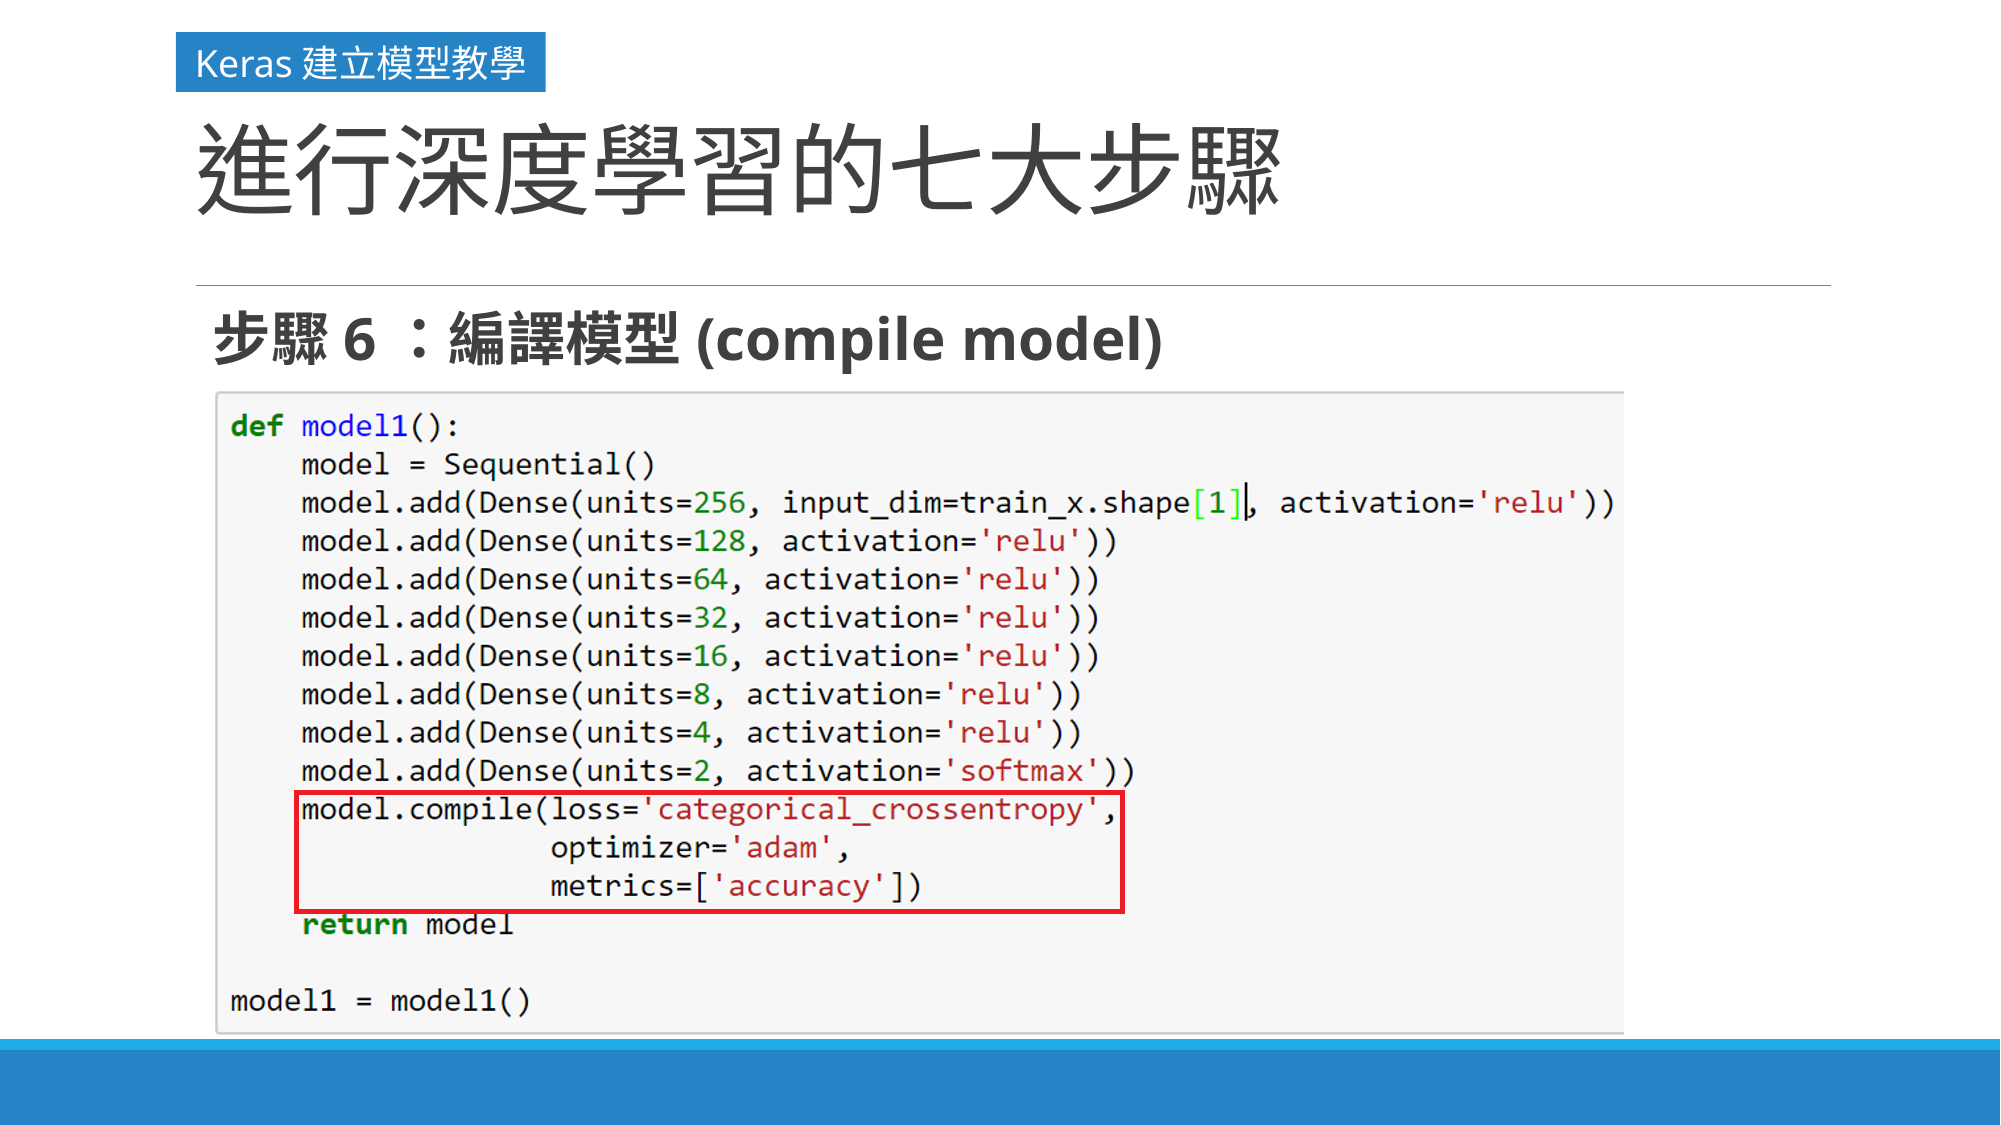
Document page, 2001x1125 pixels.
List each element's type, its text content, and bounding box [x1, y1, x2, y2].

list 步驟6：編譯模型(compile model) [180, 302, 2000, 1039]
text_box Keras建立模型教學 [175, 32, 546, 92]
title 進行深度學習的七大步驟 [180, 117, 1830, 235]
picture [209, 388, 1625, 1040]
